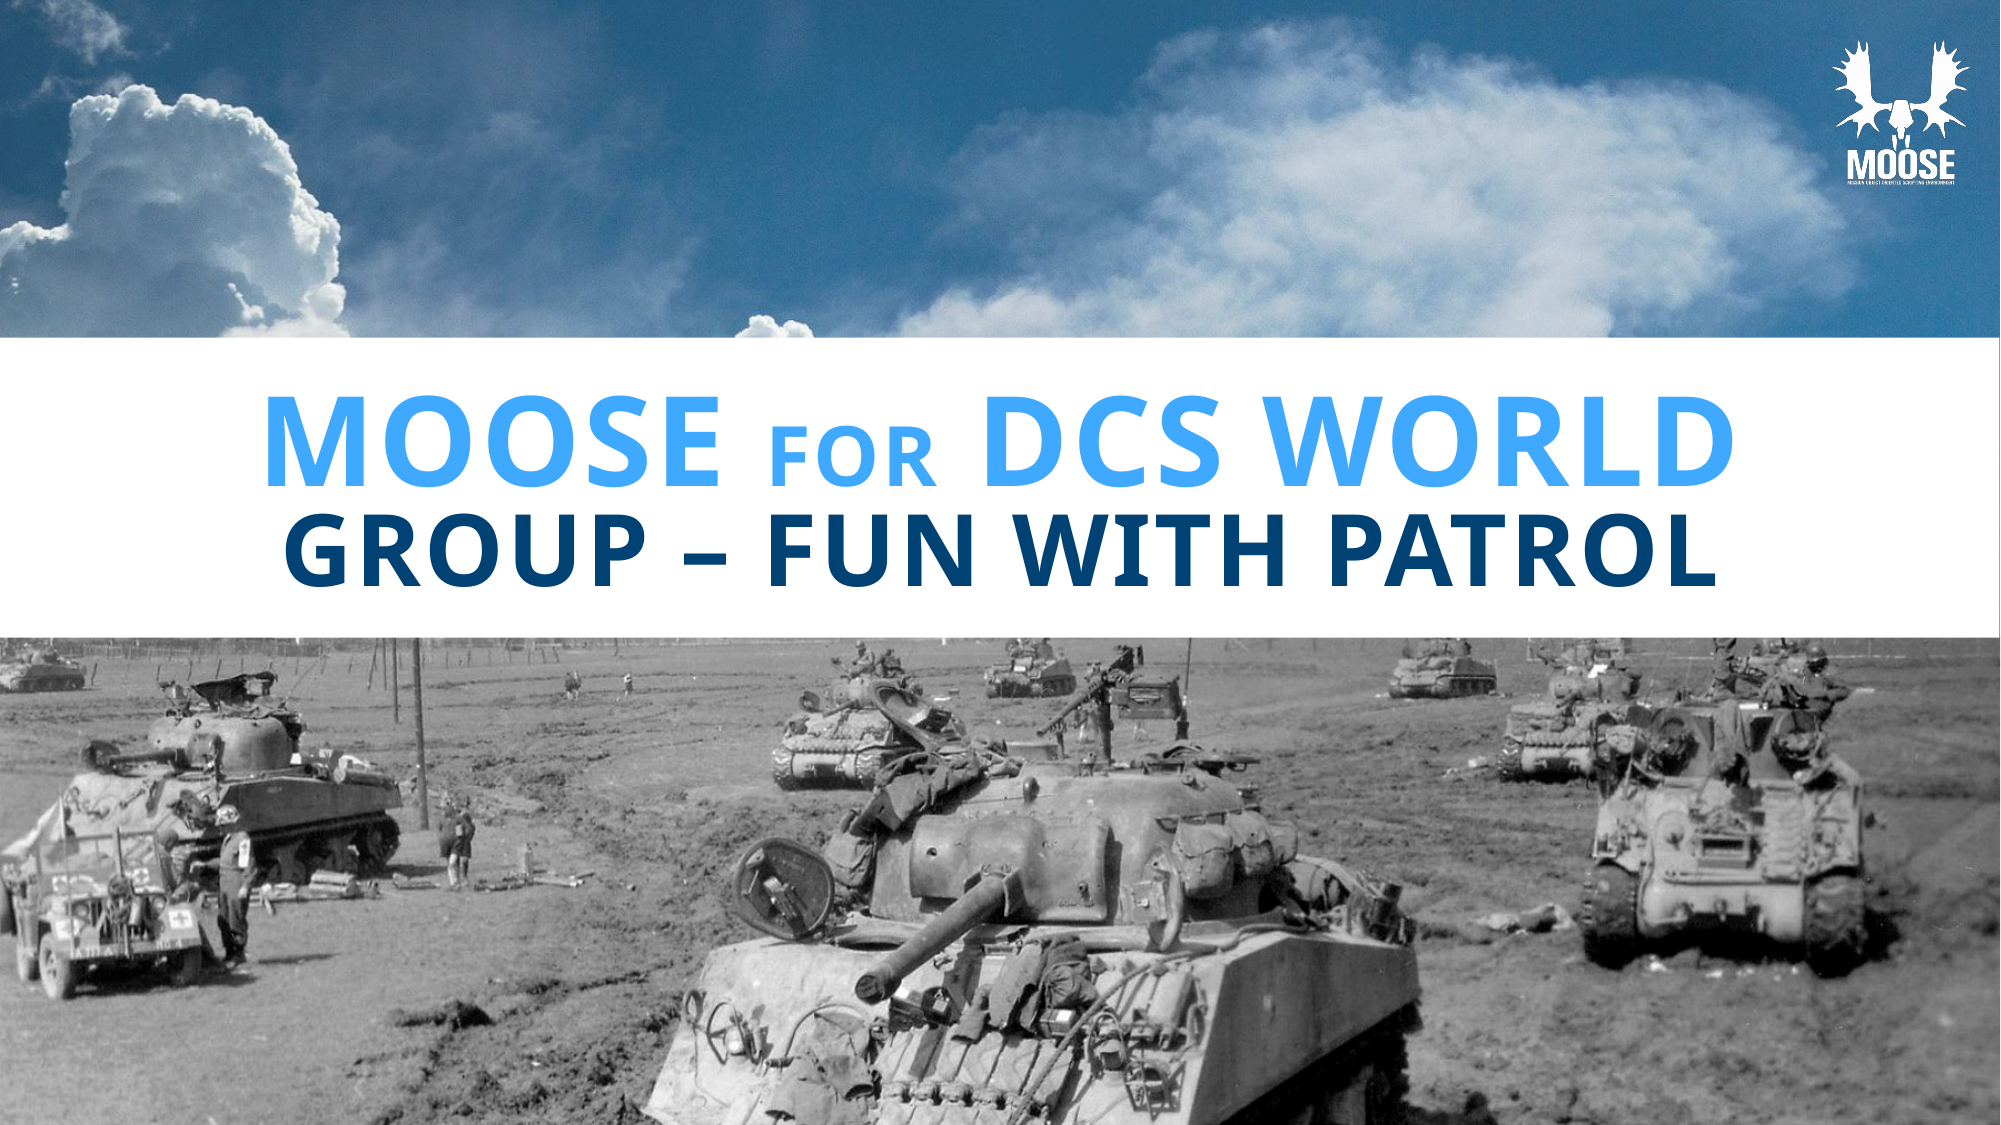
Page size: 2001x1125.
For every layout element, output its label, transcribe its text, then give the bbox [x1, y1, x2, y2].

picture [1826, 30, 1976, 196]
title moose for dcs world GROUP – FUN WITH PATROL [60, 355, 1942, 641]
picture [0, 636, 2001, 1125]
